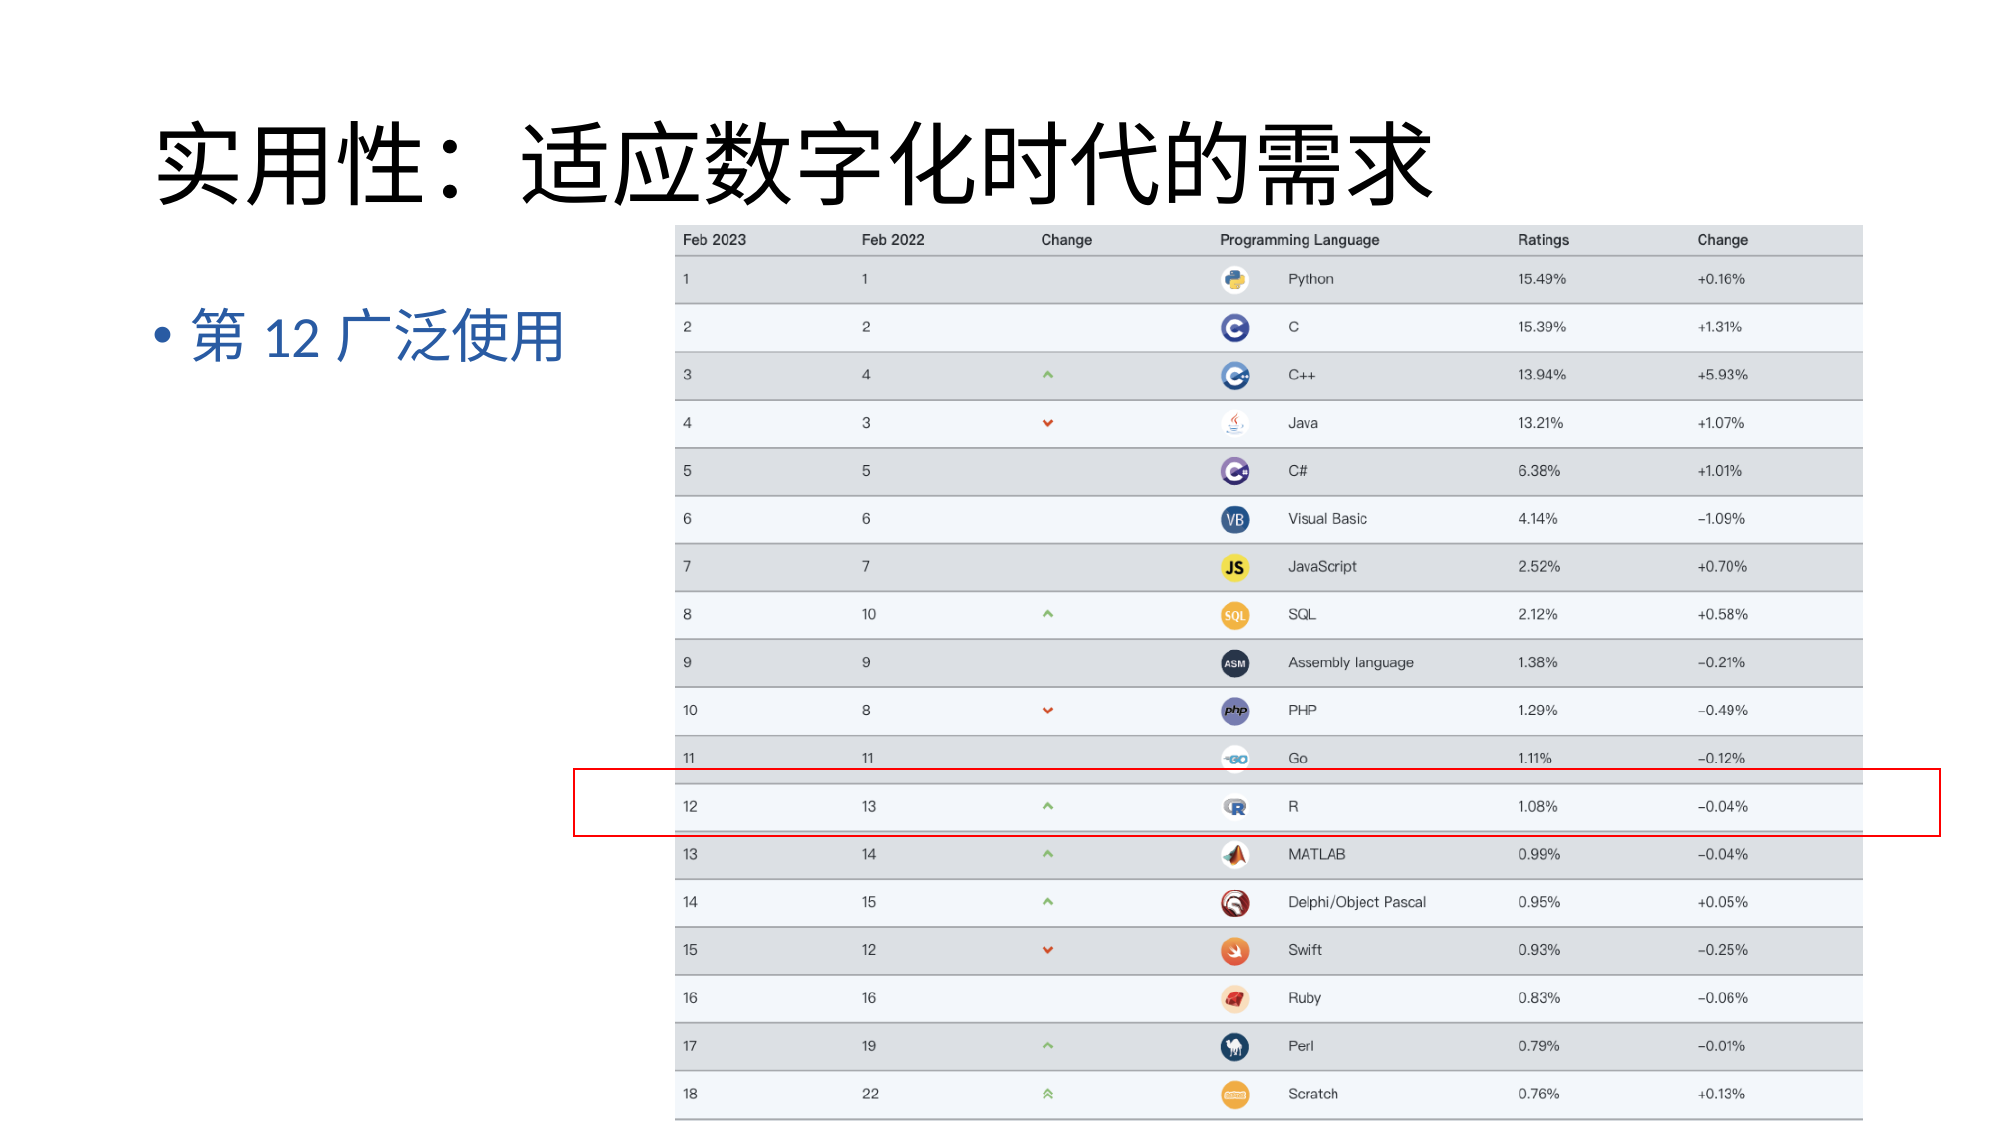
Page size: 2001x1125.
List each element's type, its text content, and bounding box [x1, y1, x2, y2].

picture [675, 225, 1863, 1121]
text_box [1863, 768, 1941, 837]
text_box [573, 768, 675, 837]
title 实用性：适应数字化时代的需求 [137, 59, 1863, 278]
list 第12广泛使用 [137, 299, 675, 1014]
